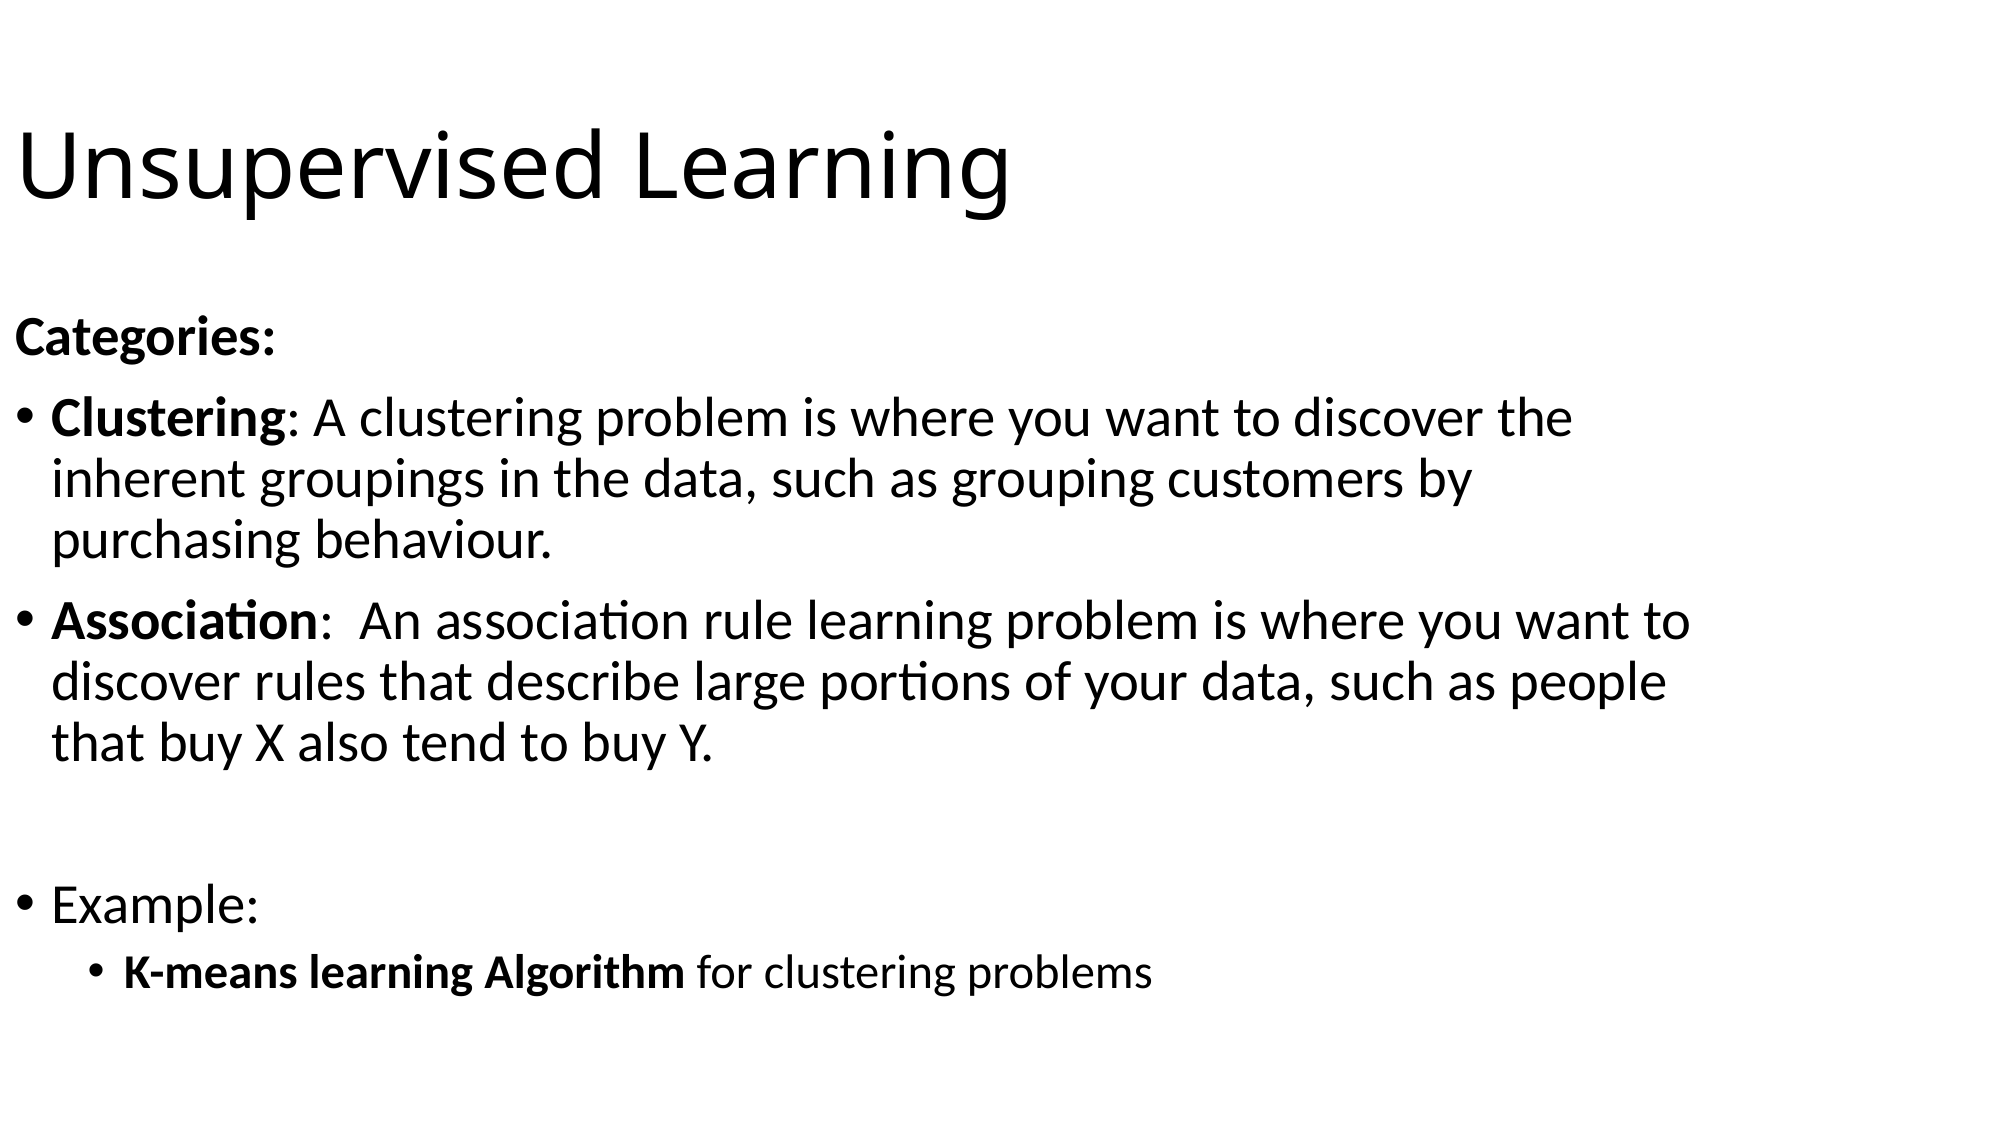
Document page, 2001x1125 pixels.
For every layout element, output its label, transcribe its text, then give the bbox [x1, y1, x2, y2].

list Categories: Clustering: A clustering problem is where you want to discover the inherent groupings in the data, such as grouping customers by purchasing behaviour. Association: An association rule learning problem is where you want to discover rules that describe large portions of your data, such as people that buy X also tend to buy Y. Example: K-means learning Algorithm for clustering problems [0, 299, 1725, 1014]
title Unsupervised Learning [0, 59, 1725, 278]
